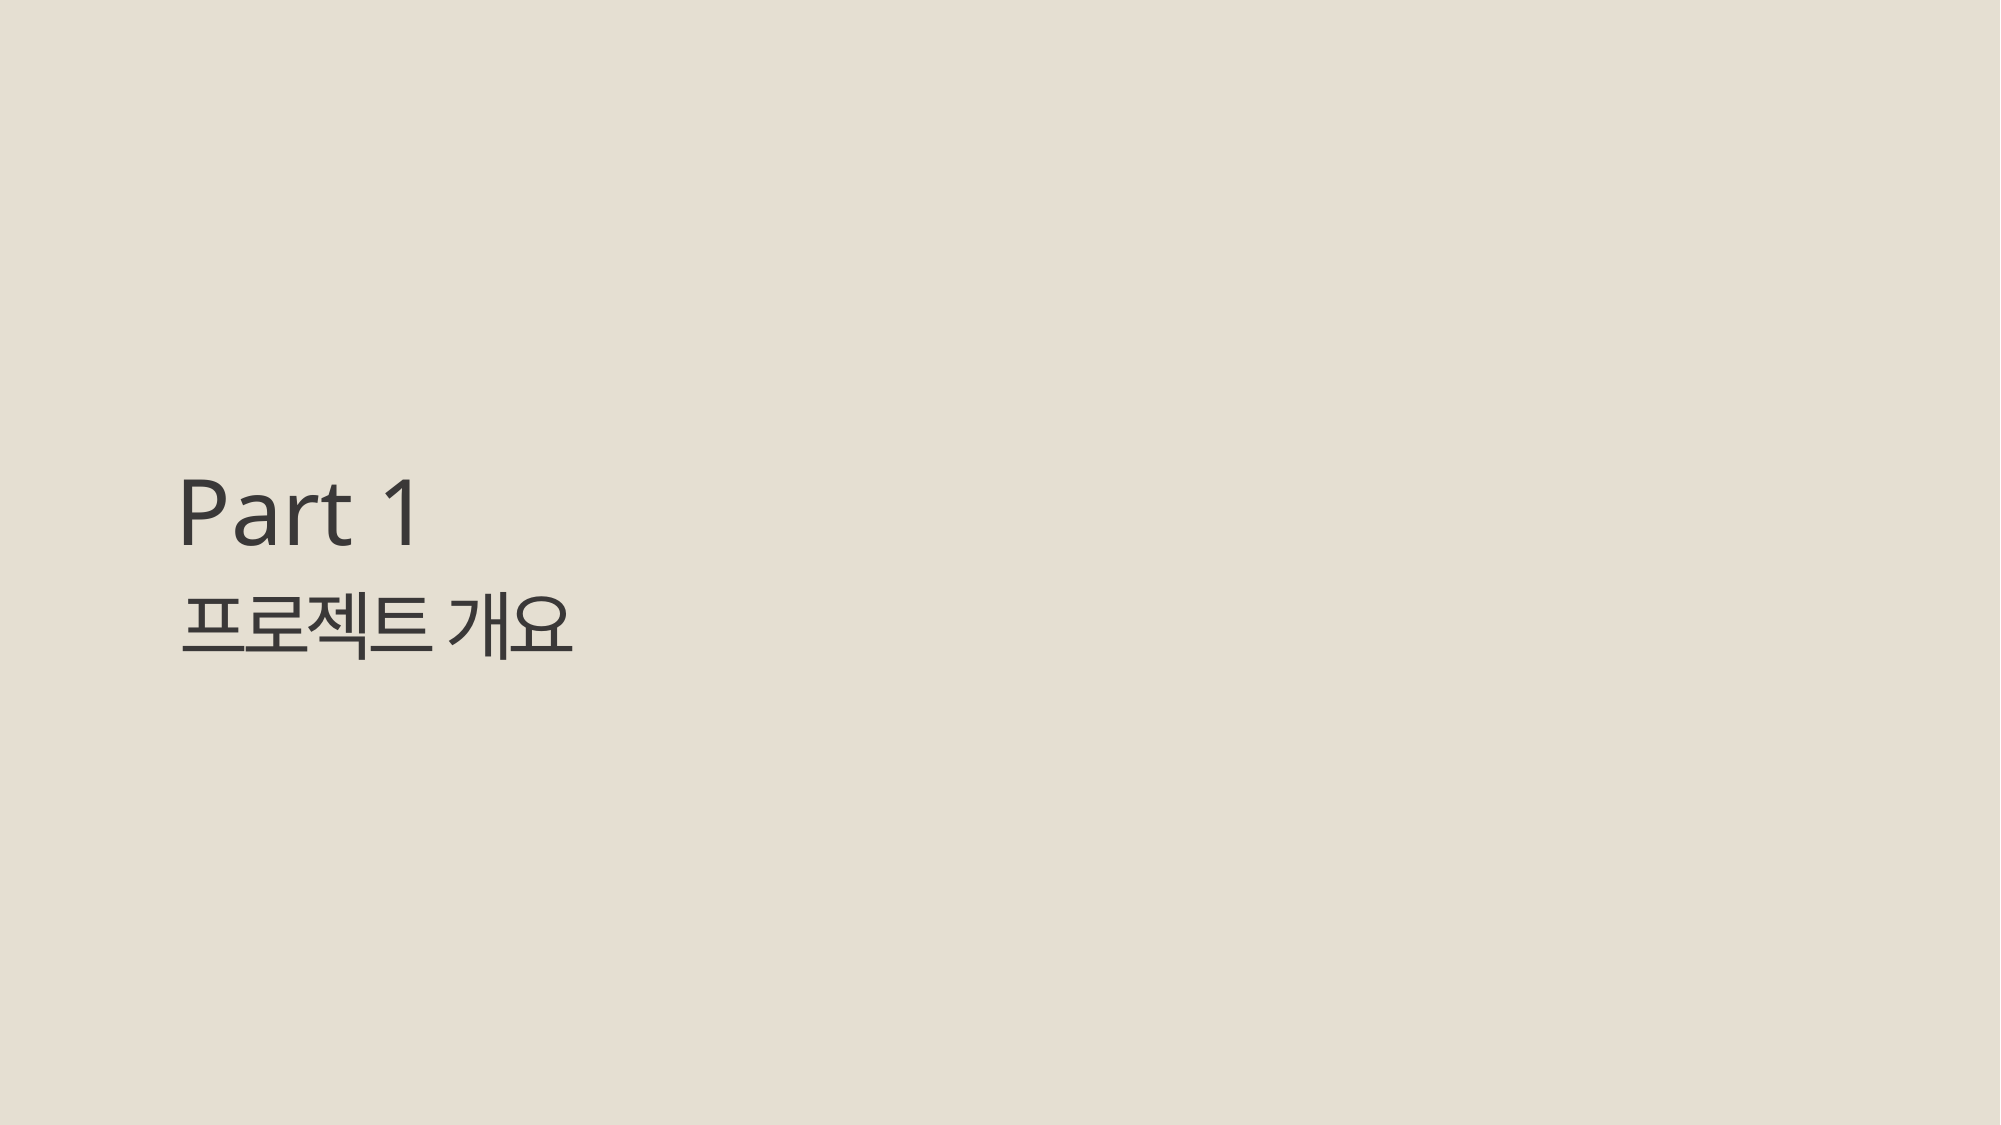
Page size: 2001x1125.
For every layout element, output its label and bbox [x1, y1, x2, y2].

text_box [147, 446, 610, 679]
